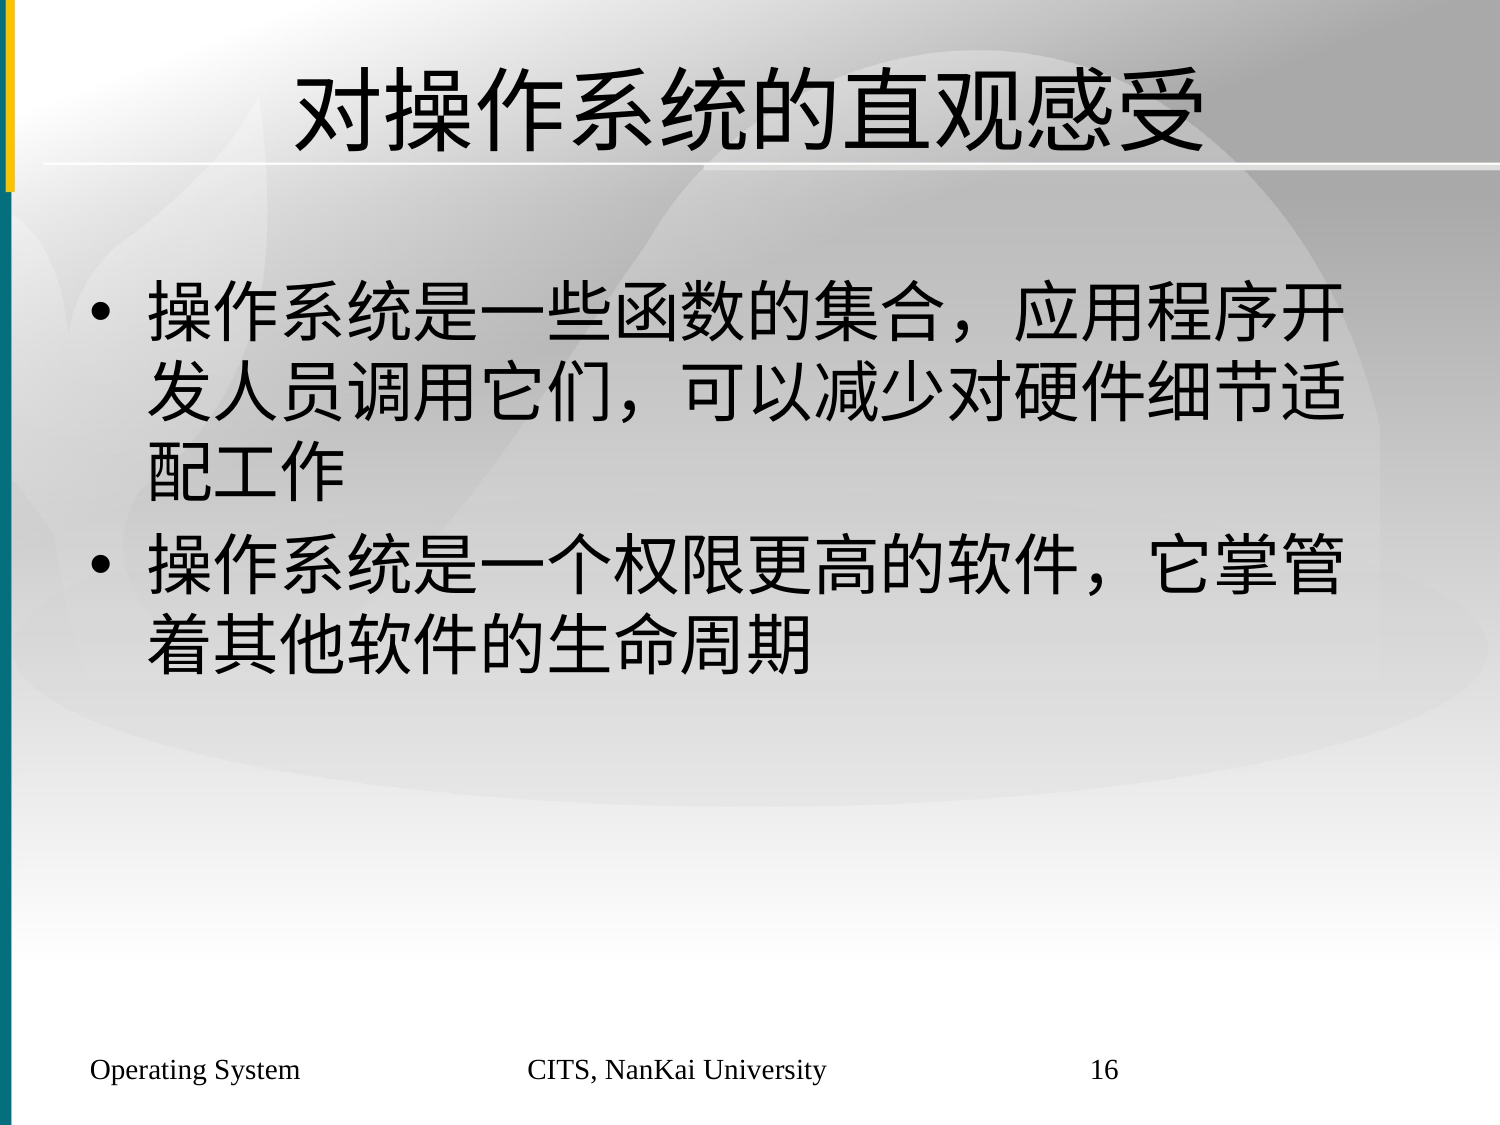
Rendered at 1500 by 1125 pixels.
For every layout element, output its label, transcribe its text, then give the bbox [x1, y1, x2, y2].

slide_number Operating System [75, 1042, 425, 1103]
slide_number 16 [1074, 1042, 1425, 1103]
title 对操作系统的直观感受 [75, 45, 1425, 233]
picture [0, 0, 1500, 1125]
footer CITS, NanKai University [512, 1042, 988, 1103]
list 操作系统是一些函数的集合，应用程序开发人员调用它们，可以减少对硬件细节适配工作 操作系统是一个权限更高的软件，它掌管着其他软件的生命周期 [75, 262, 1425, 1005]
